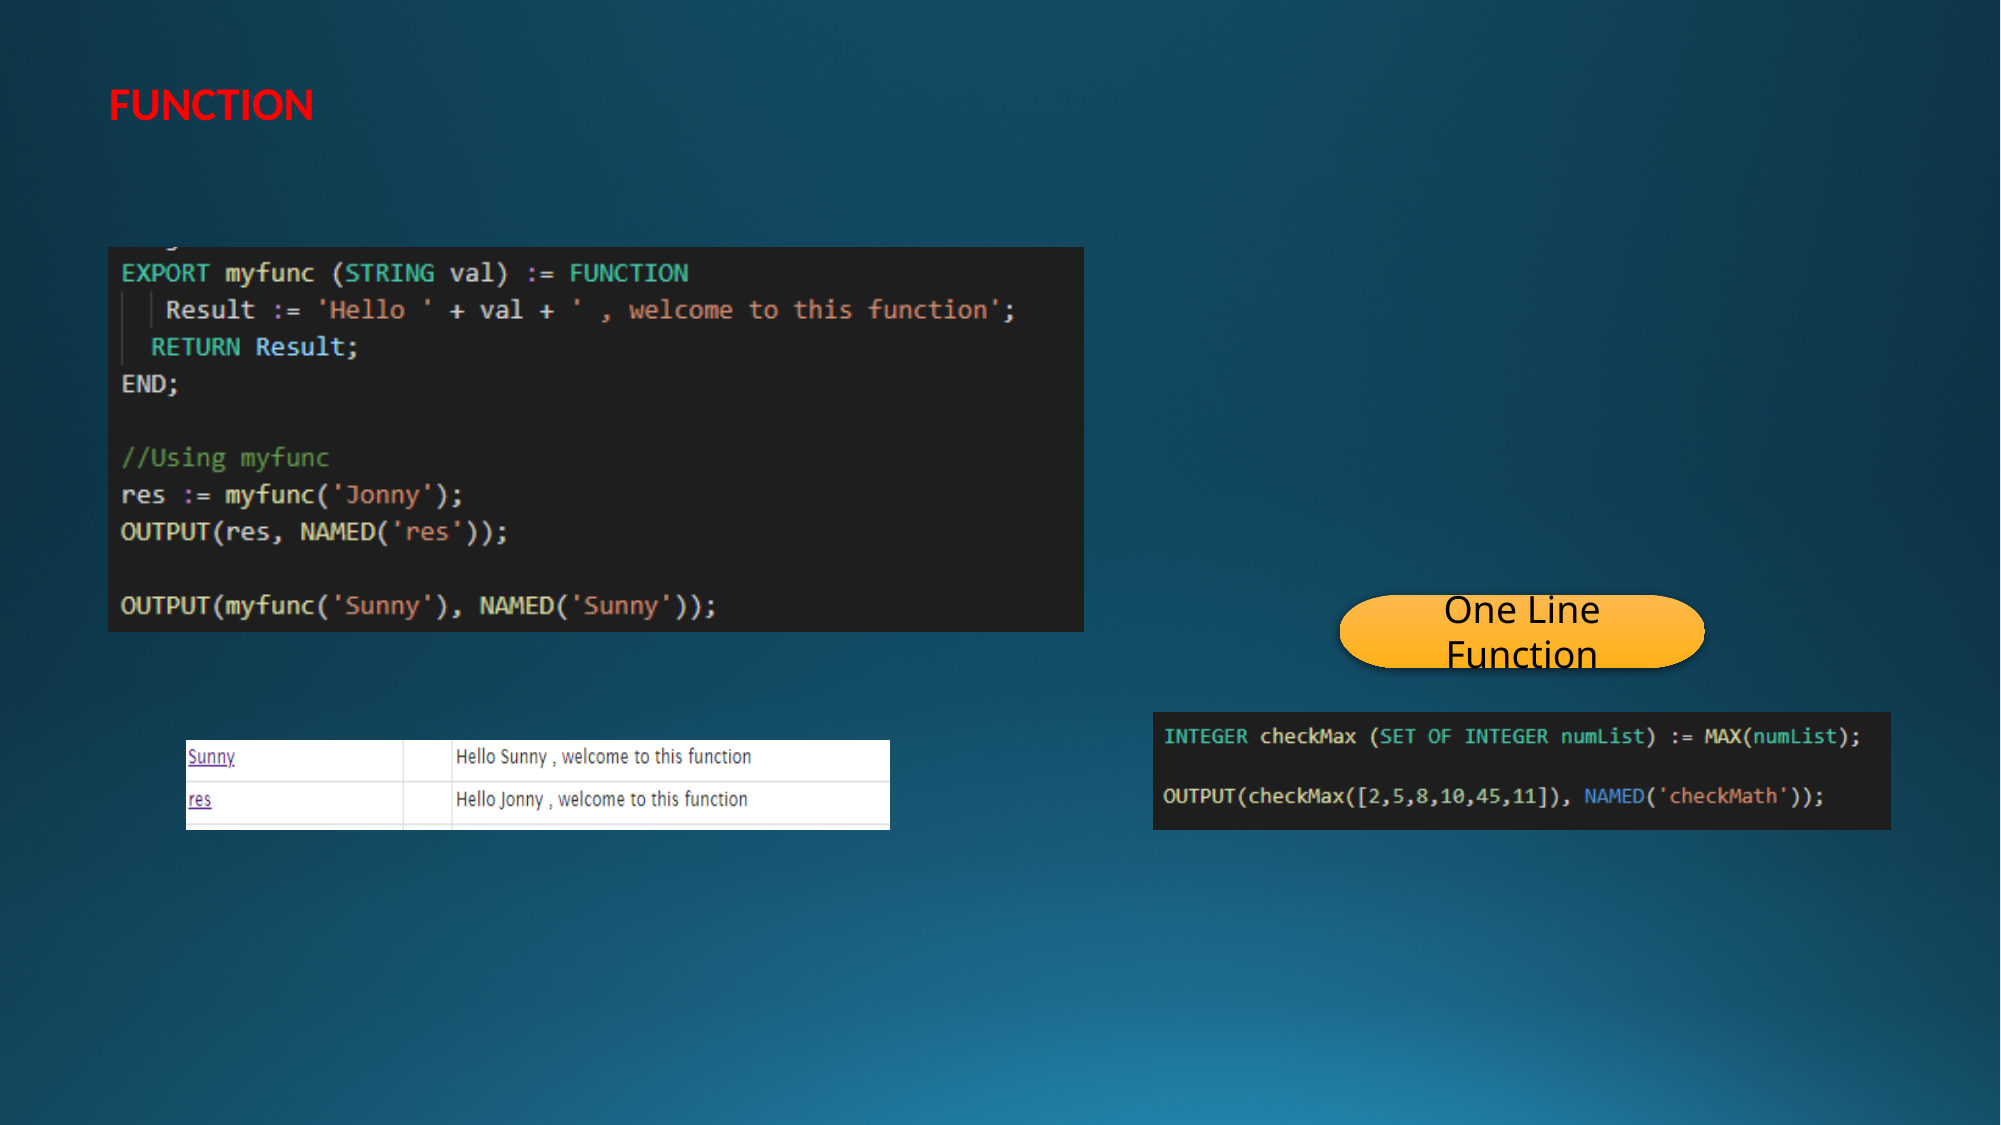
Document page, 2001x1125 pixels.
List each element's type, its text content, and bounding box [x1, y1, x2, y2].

picture [0, 0, 2001, 1125]
list FUNCTION [93, 72, 596, 139]
text_box One Line Function [1339, 594, 1705, 668]
